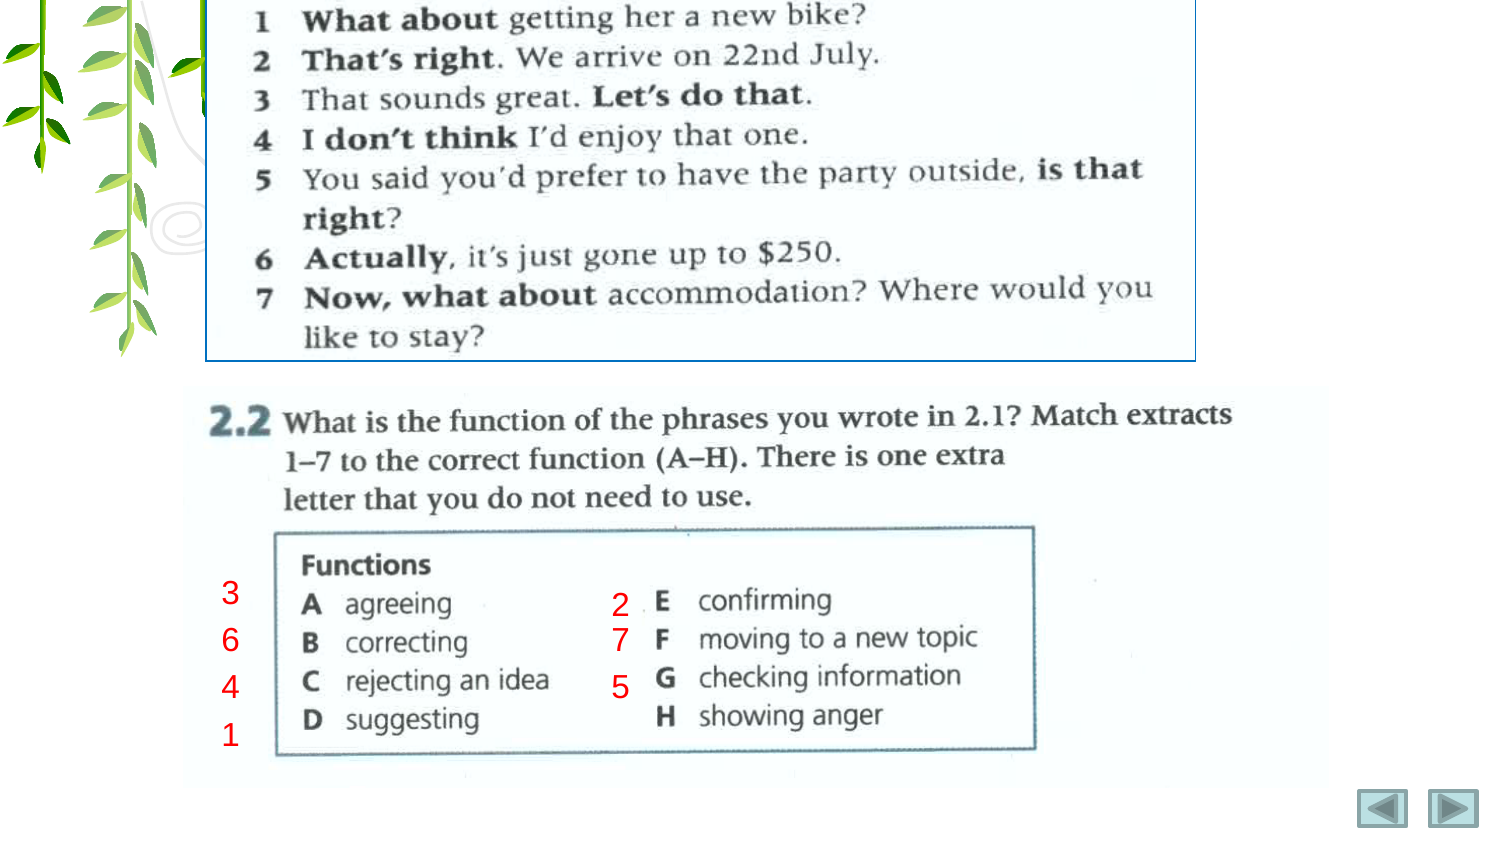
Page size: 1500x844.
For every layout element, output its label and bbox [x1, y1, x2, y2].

list [182, 386, 1330, 789]
picture [206, 0, 1196, 361]
text_box [1357, 789, 1408, 828]
text_box [1428, 789, 1479, 828]
